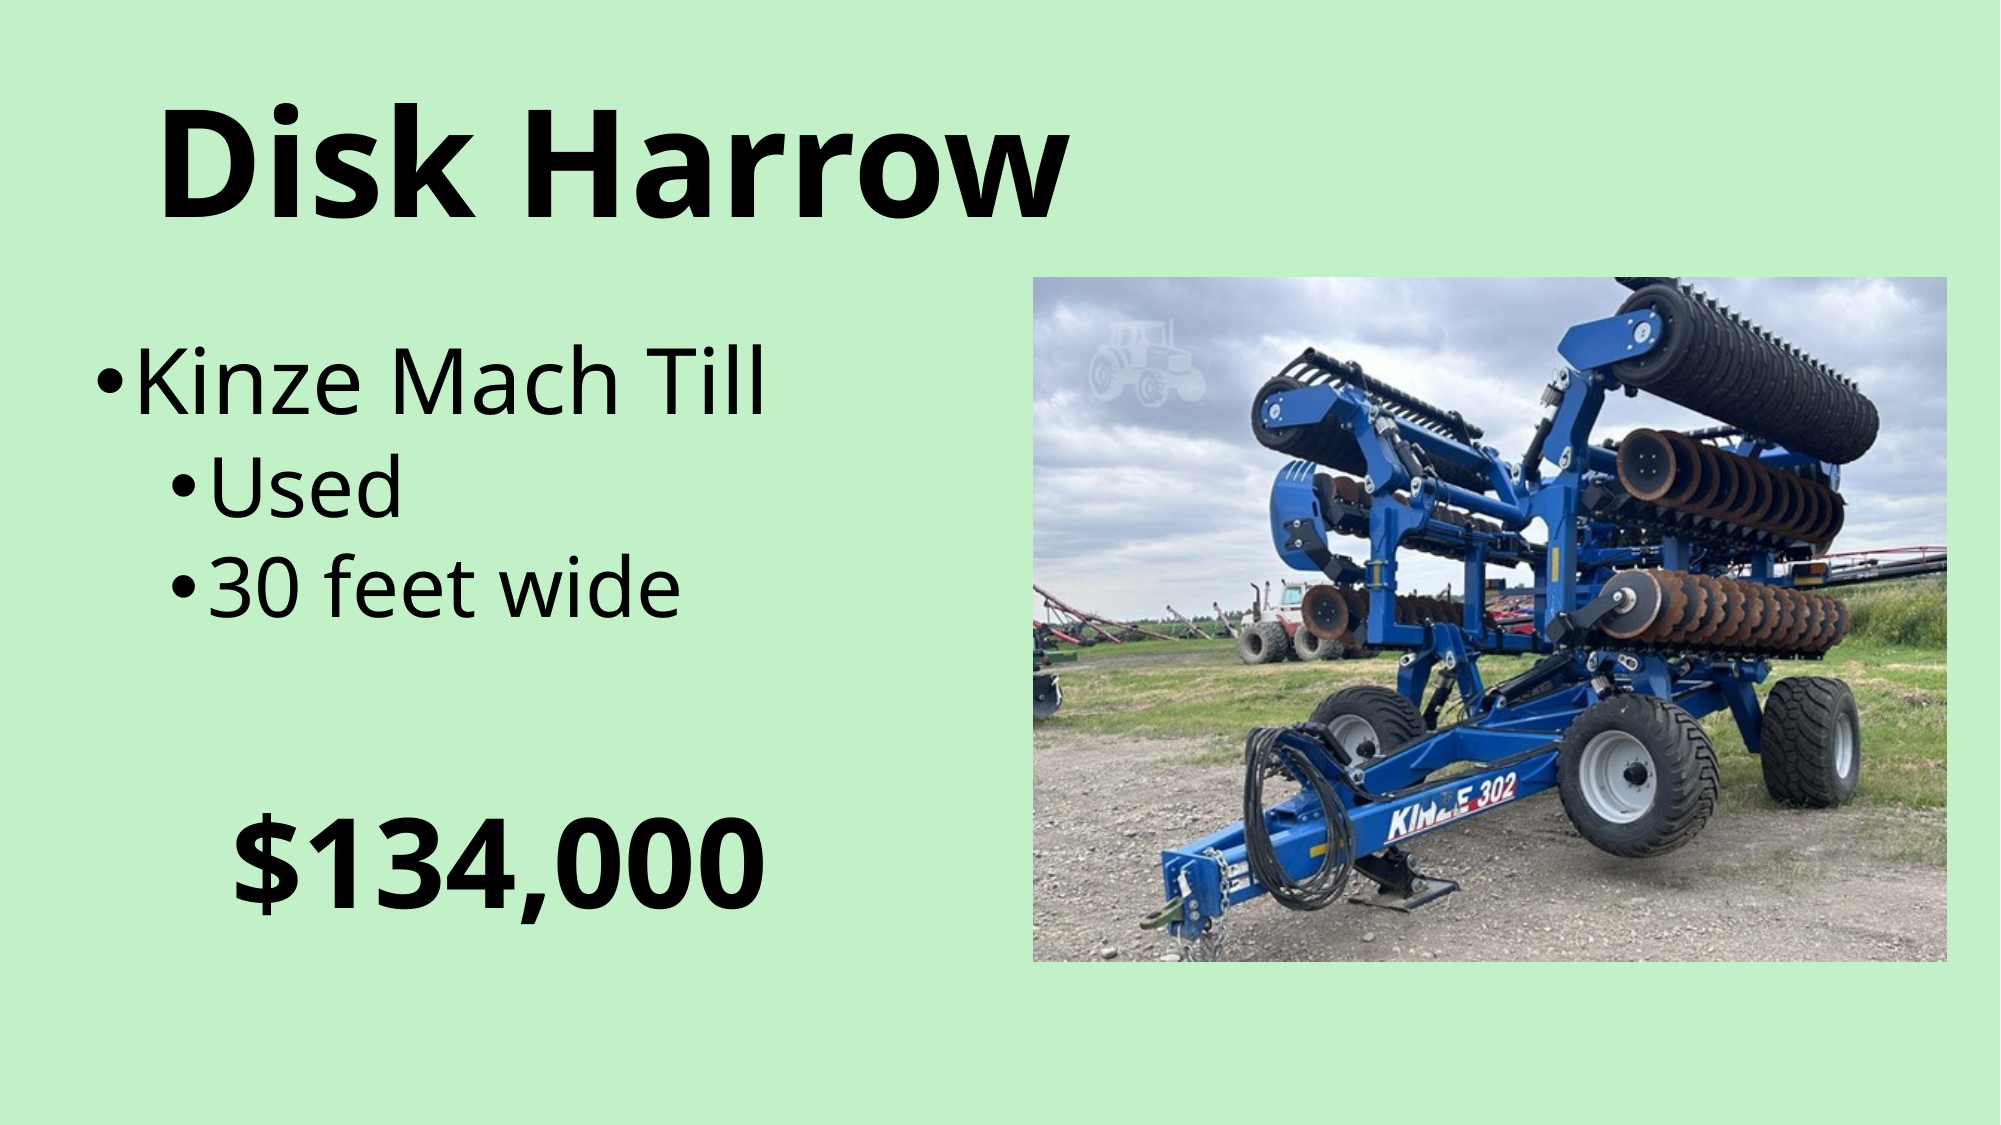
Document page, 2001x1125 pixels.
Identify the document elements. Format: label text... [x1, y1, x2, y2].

title Disk Harrow [137, 59, 1863, 278]
text_box $134,000 [216, 776, 859, 942]
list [1032, 276, 1948, 963]
list Kinze Mach Till Used 30 feet wide [79, 328, 1032, 731]
